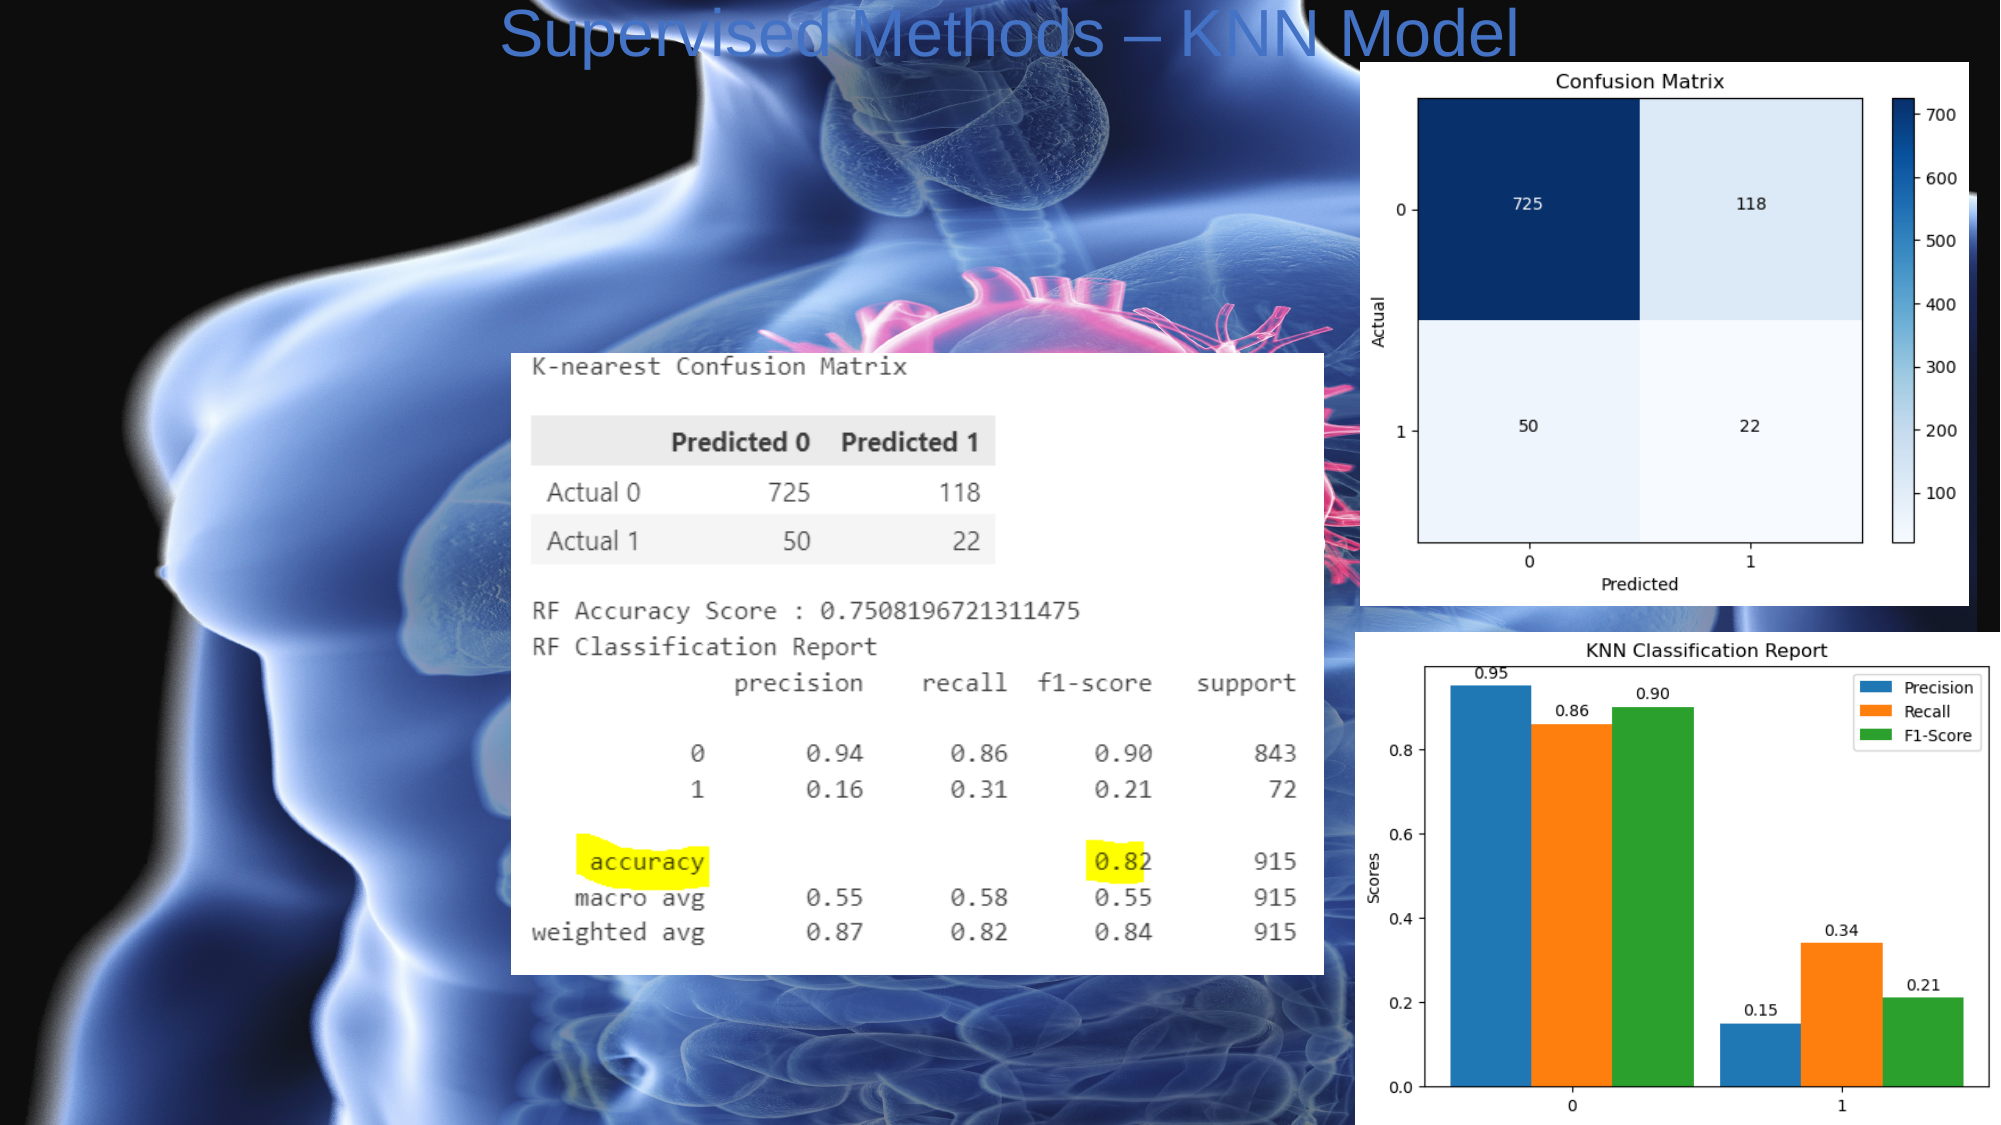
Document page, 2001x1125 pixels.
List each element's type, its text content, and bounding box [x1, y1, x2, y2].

text_box Supervised Methods – KNN Model [484, 0, 1875, 78]
picture [0, 0, 2000, 1125]
